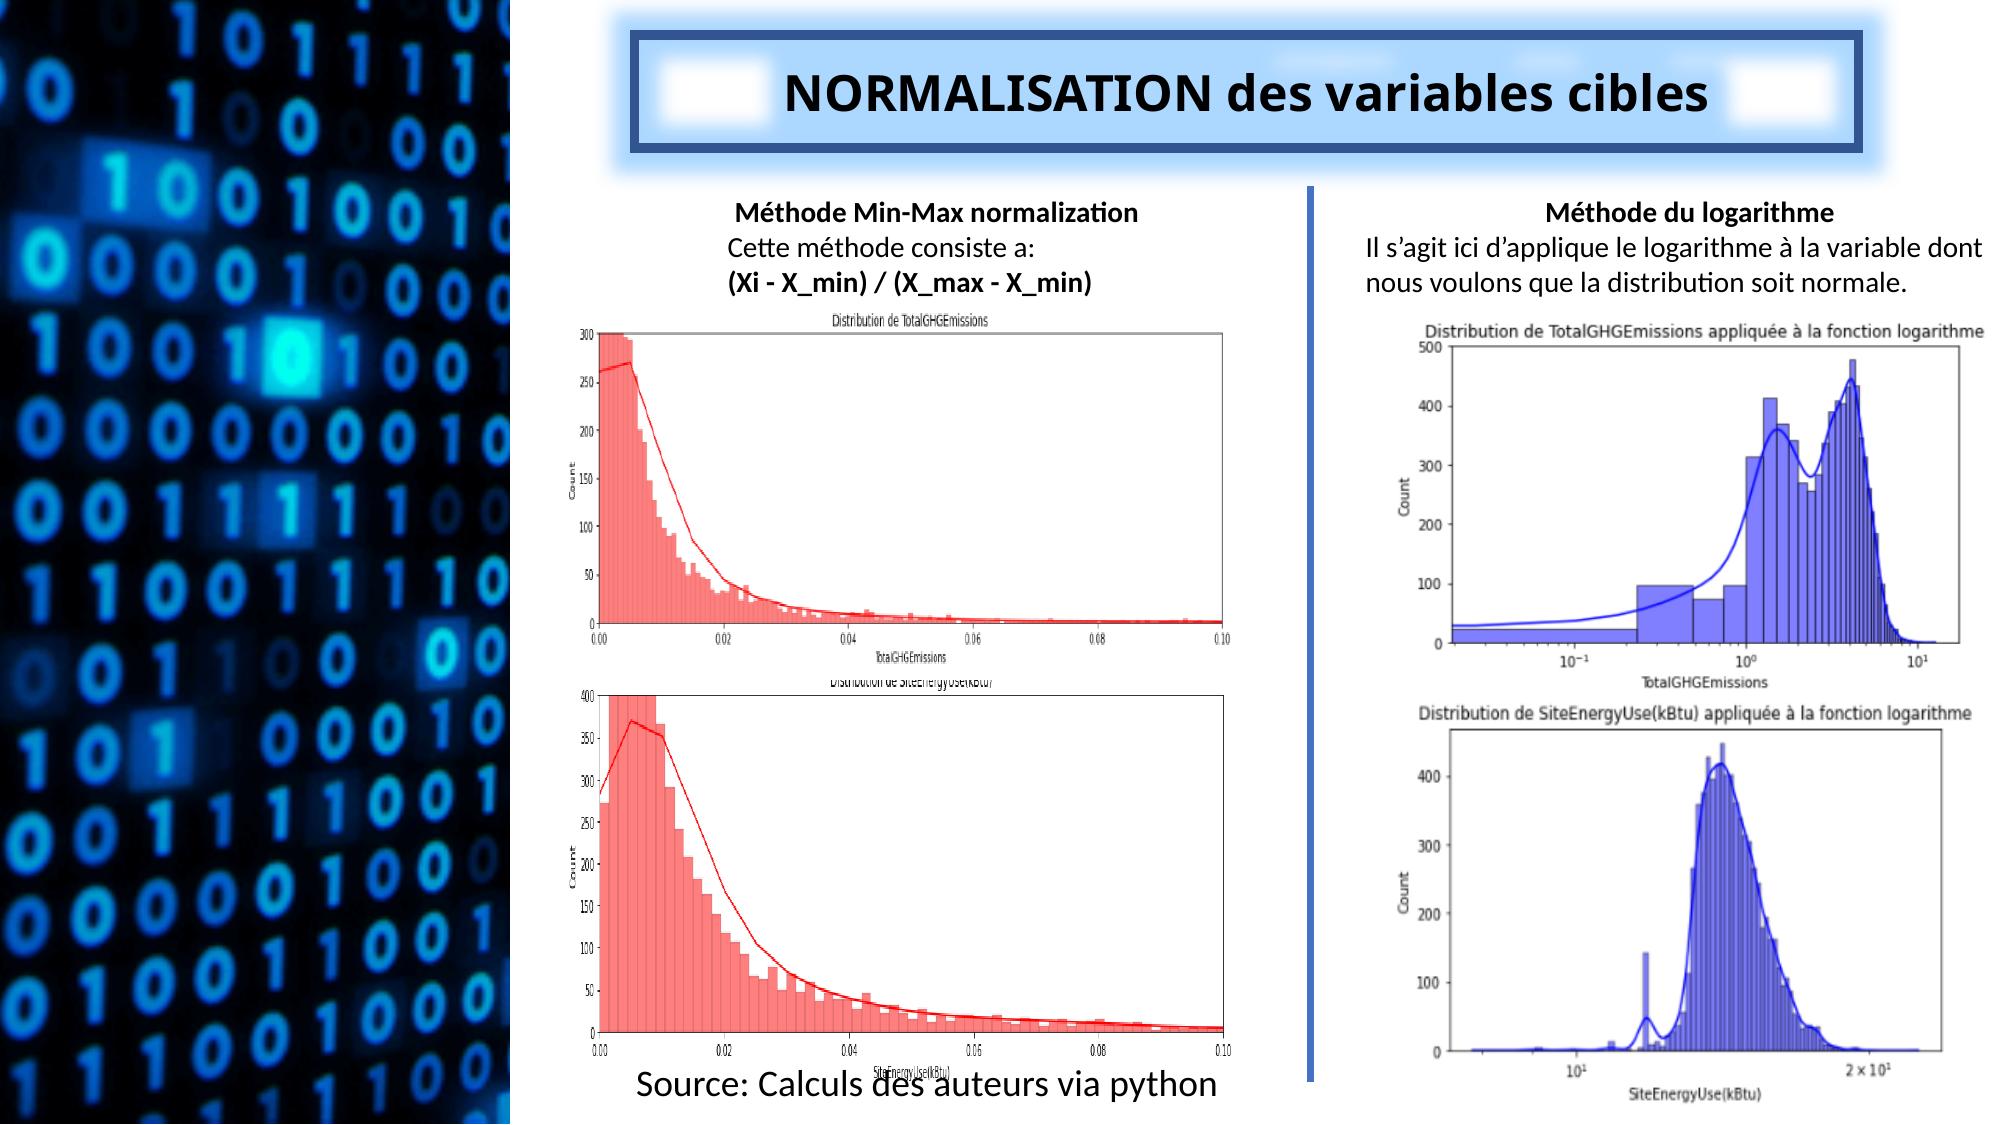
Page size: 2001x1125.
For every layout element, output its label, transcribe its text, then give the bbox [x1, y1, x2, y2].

text_box NORMALISATION des variables cibles [633, 34, 1860, 149]
picture [550, 304, 1247, 1091]
picture [1365, 318, 2000, 1124]
text_box Source: Calculs des auteurs via python [510, 1052, 1379, 1112]
text_box Méthode du logarithme Il s’agit ici d’applique le logarithme à la variable dont nous voulons que la distribution soit normale. [1350, 185, 2000, 306]
picture [0, 0, 510, 1124]
text_box Méthode Min-Max normalization Cette méthode consiste a: (Xi - X_min) / (X_max - X_min) [712, 185, 1162, 304]
